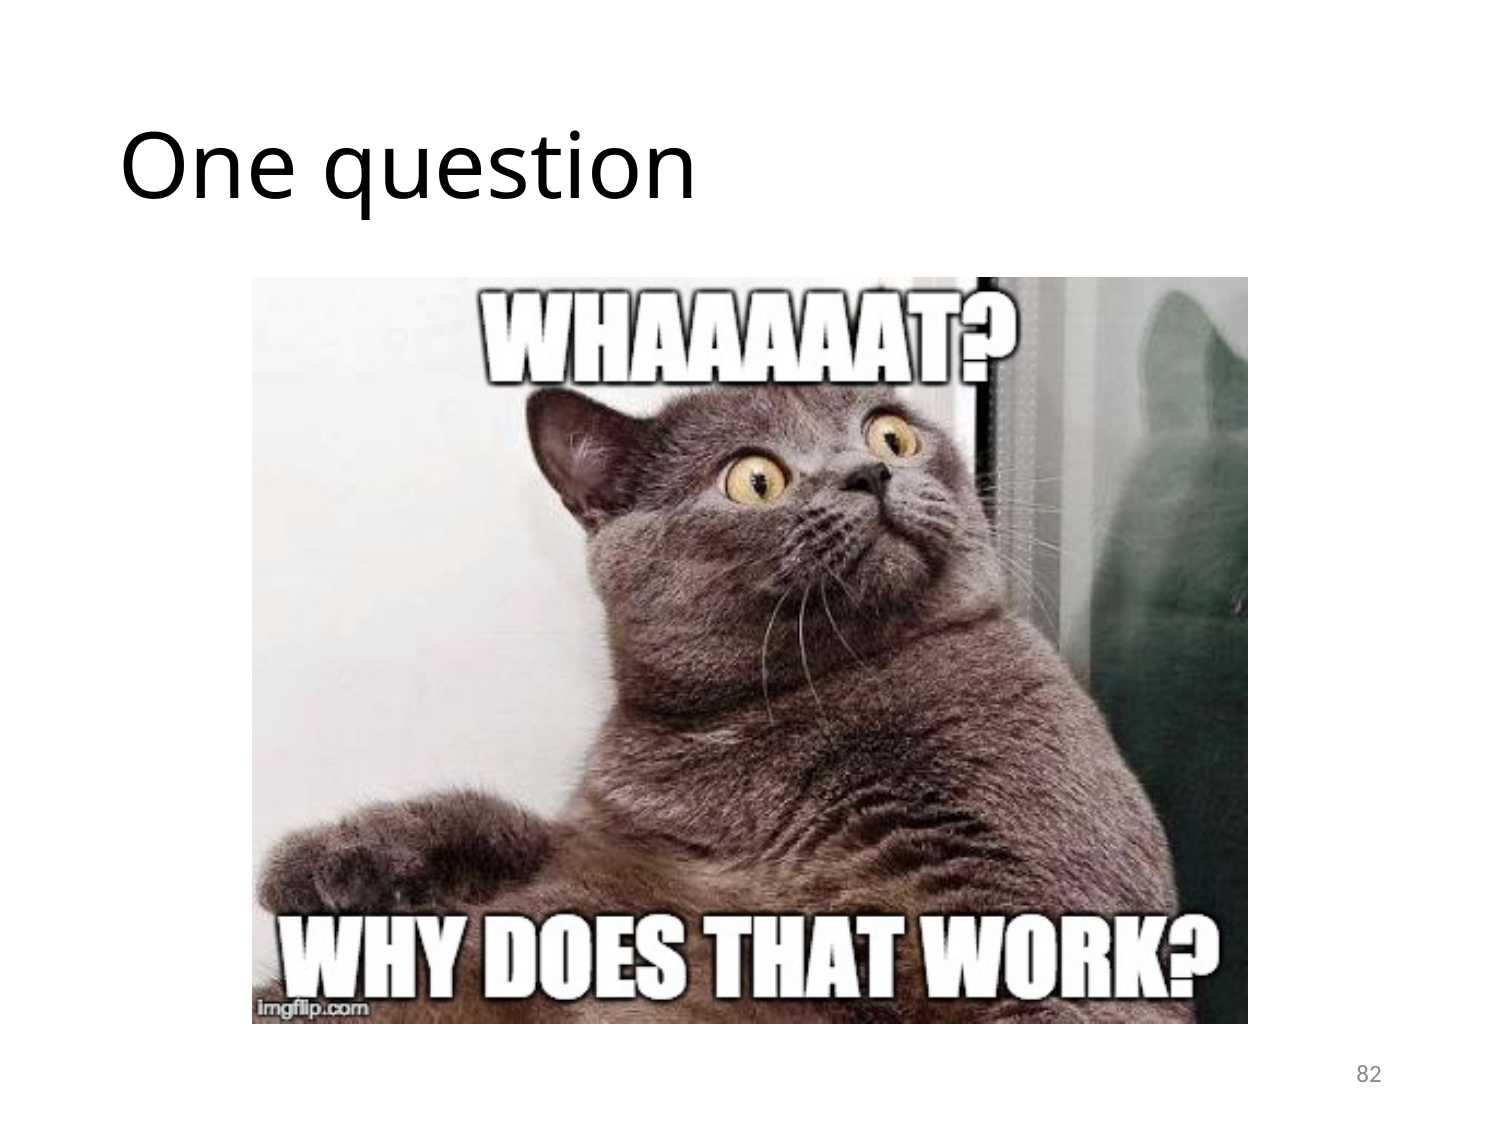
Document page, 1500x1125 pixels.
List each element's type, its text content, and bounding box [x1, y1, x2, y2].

picture [252, 277, 1248, 1025]
slide_number 82 [1059, 1042, 1397, 1103]
title One question [103, 59, 1397, 278]
